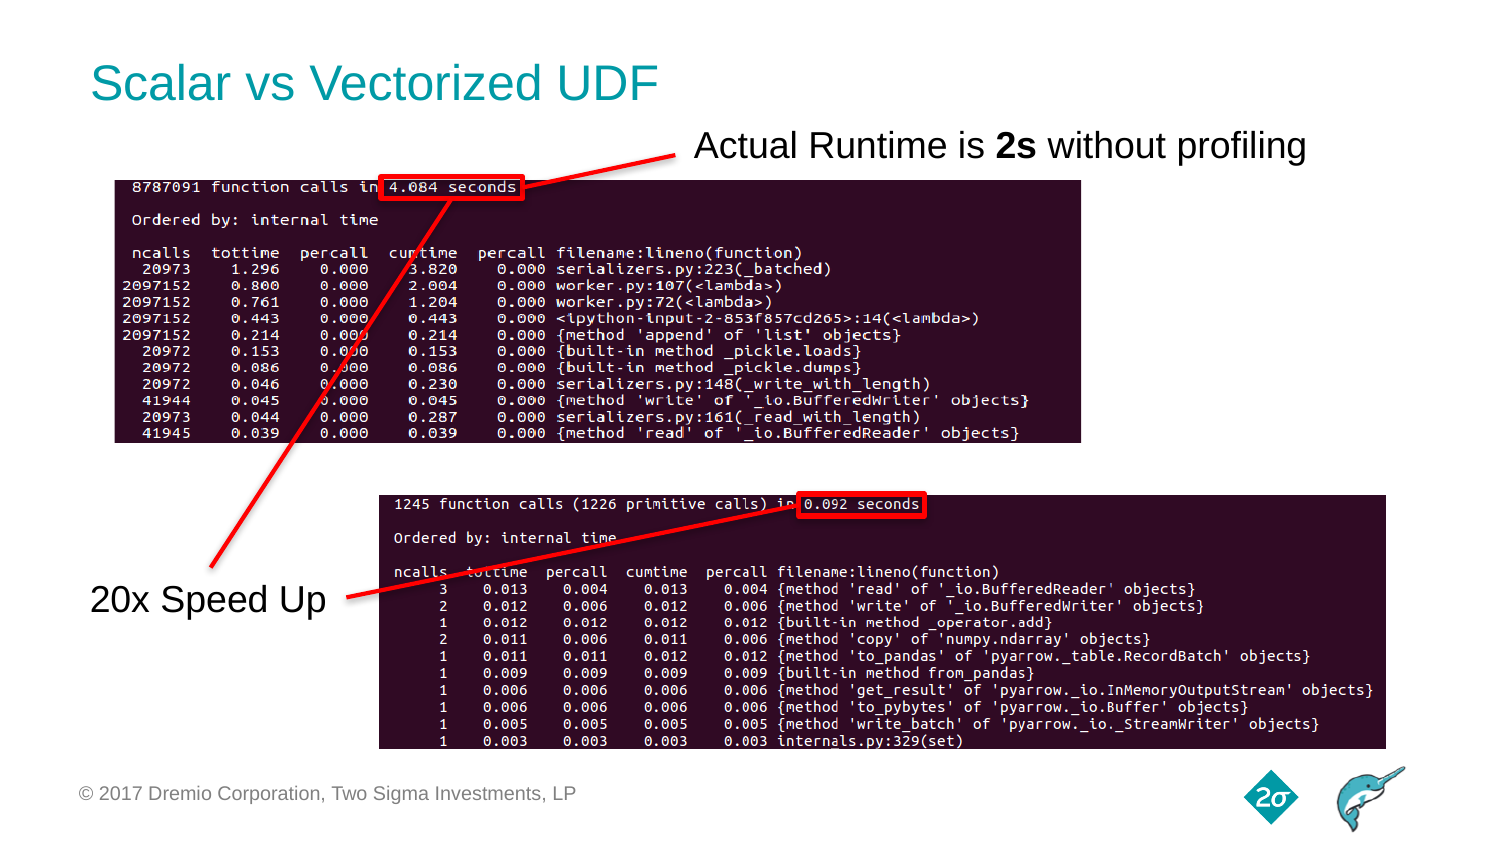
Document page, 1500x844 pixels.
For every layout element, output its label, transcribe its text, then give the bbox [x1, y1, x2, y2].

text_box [346, 504, 799, 599]
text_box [522, 154, 676, 188]
picture [1242, 768, 1300, 826]
title Scalar vs Vectorized UDF [75, 33, 1425, 127]
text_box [210, 198, 452, 568]
picture [114, 179, 1082, 444]
text_box 20x Speed Up [74, 567, 347, 628]
text_box Actual Runtime is 2s without profiling [679, 113, 1323, 174]
picture [379, 495, 1386, 750]
picture [1336, 766, 1409, 833]
